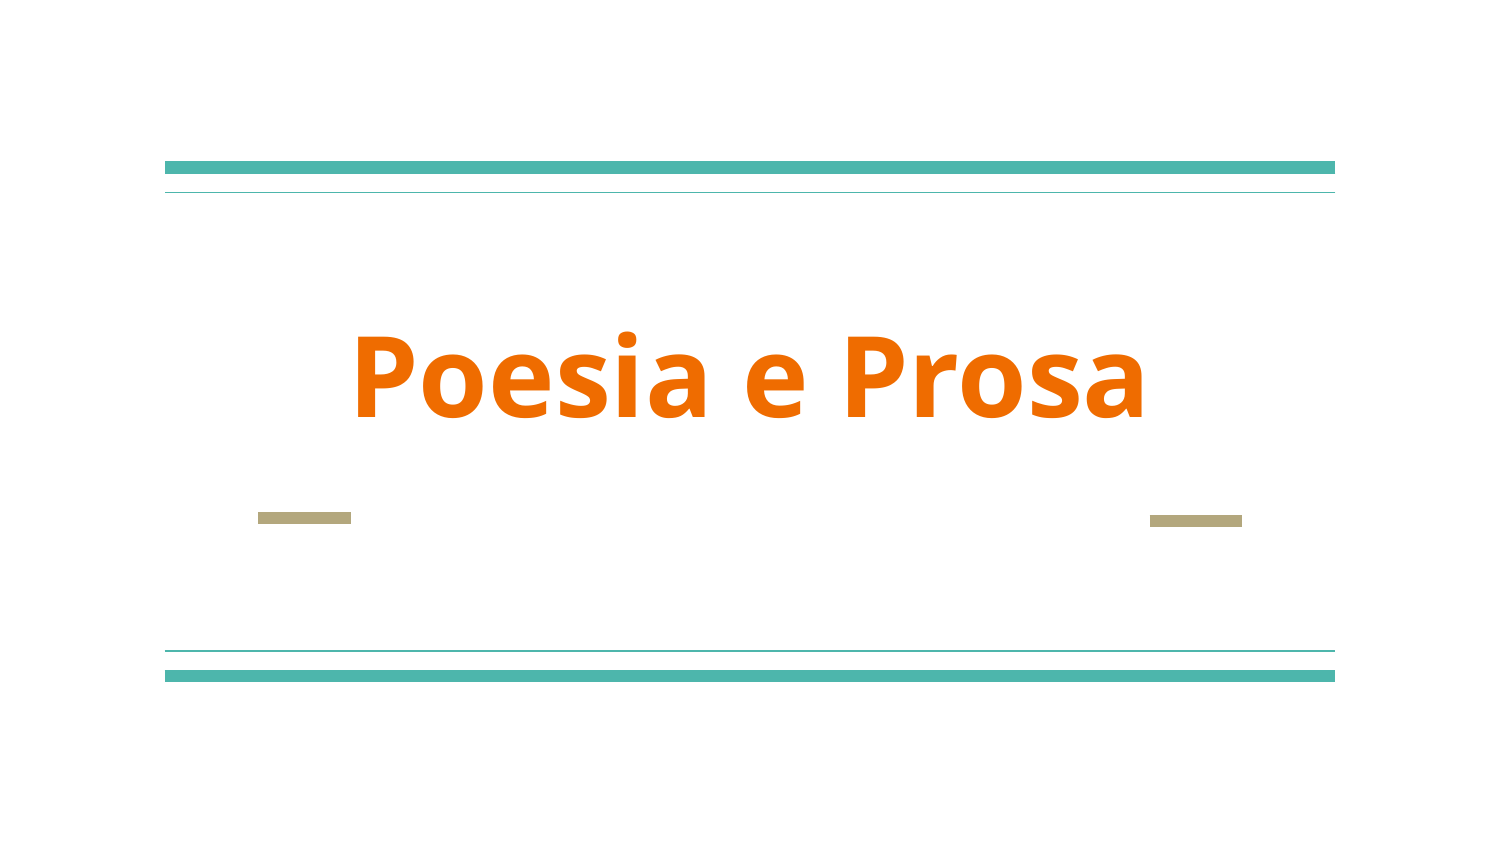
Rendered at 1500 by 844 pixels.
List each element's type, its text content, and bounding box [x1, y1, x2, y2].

title Poesia e Prosa [164, 287, 1336, 456]
